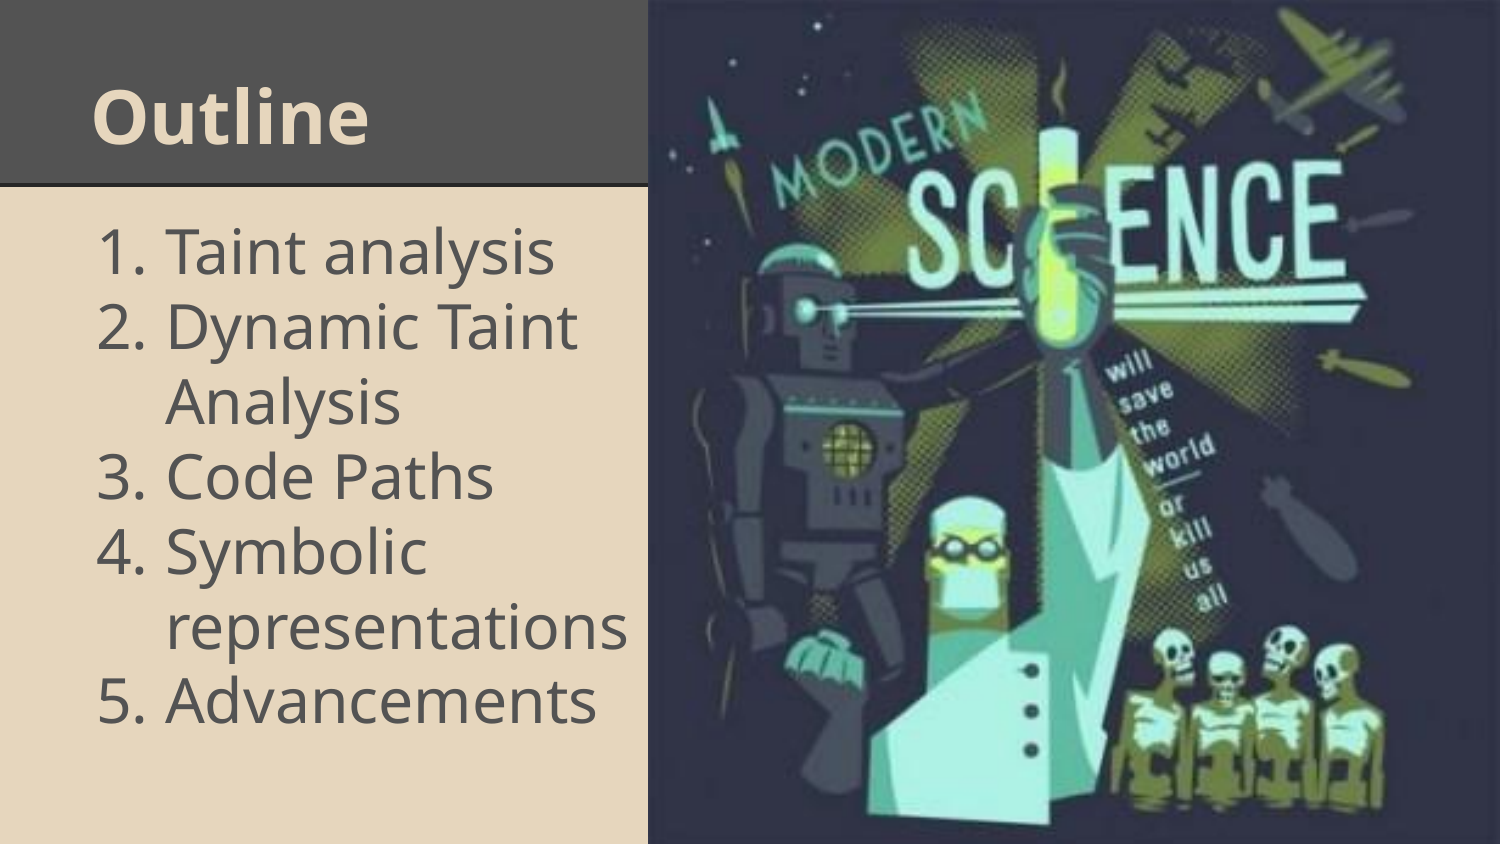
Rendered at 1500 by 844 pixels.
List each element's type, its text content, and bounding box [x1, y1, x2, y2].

title Outline [75, 33, 642, 175]
picture [647, 0, 1500, 844]
list Taint analysis Dynamic Taint Analysis Code Paths Symbolic representations Advancements [75, 196, 642, 808]
